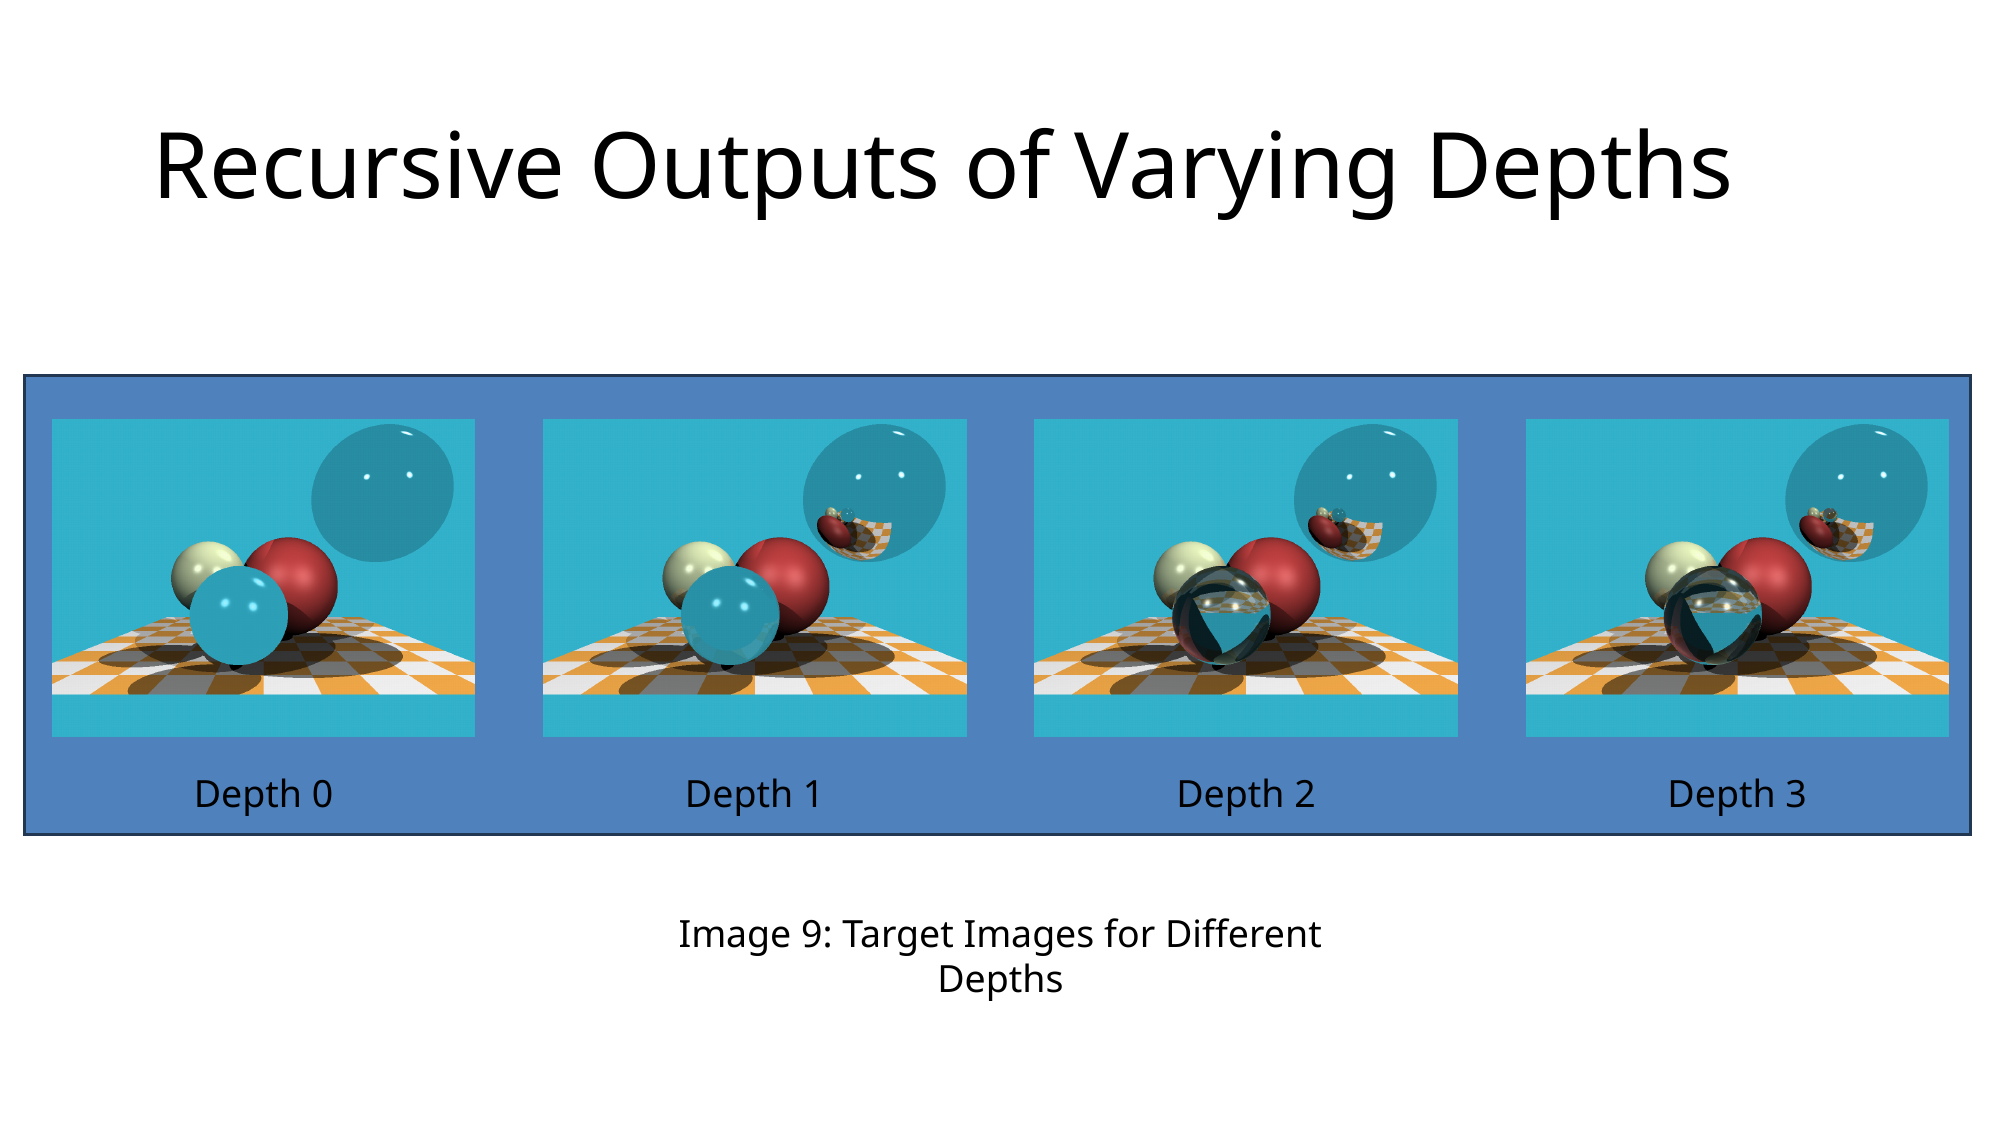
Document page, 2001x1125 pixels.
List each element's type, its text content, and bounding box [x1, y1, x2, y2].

text_box Image 9: Target Images for Different Depths [627, 902, 1374, 1008]
text_box Depth 2 [1118, 762, 1374, 823]
picture [1034, 419, 1459, 738]
text_box Depth 3 [1609, 762, 1866, 823]
title Recursive Outputs of Varying Depths [137, 59, 1863, 278]
text_box Depth 0 [135, 762, 392, 823]
text_box Depth 1 [627, 762, 883, 823]
picture [543, 419, 967, 738]
text_box [23, 374, 1972, 836]
picture [51, 419, 476, 738]
picture [1525, 419, 1950, 738]
